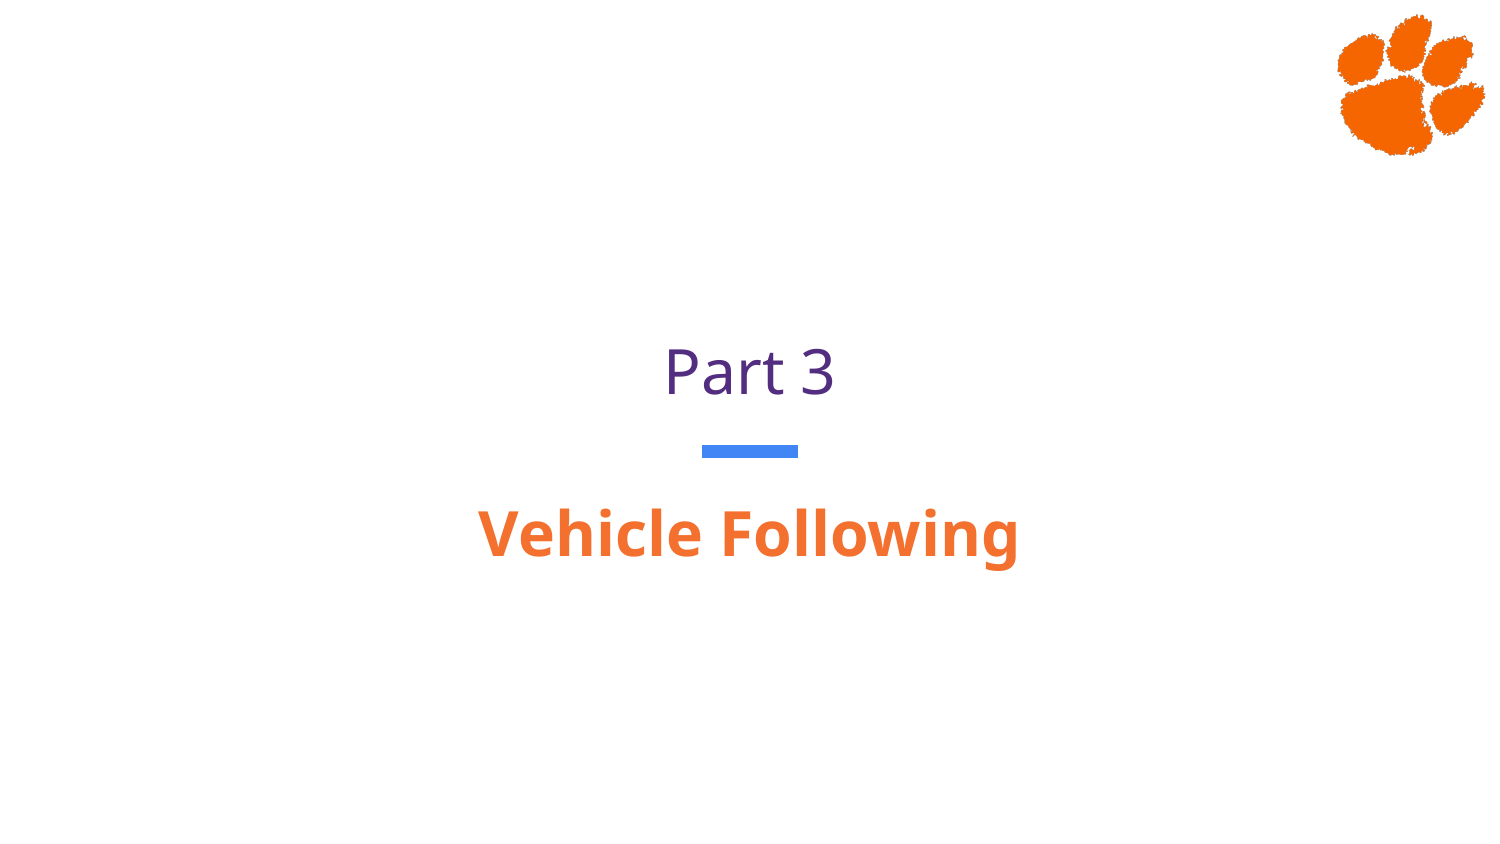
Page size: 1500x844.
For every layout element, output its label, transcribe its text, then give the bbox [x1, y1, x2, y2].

title Part 3 [51, 334, 1449, 422]
picture [1337, 13, 1487, 156]
subtitle Vehicle Following [51, 479, 1449, 600]
